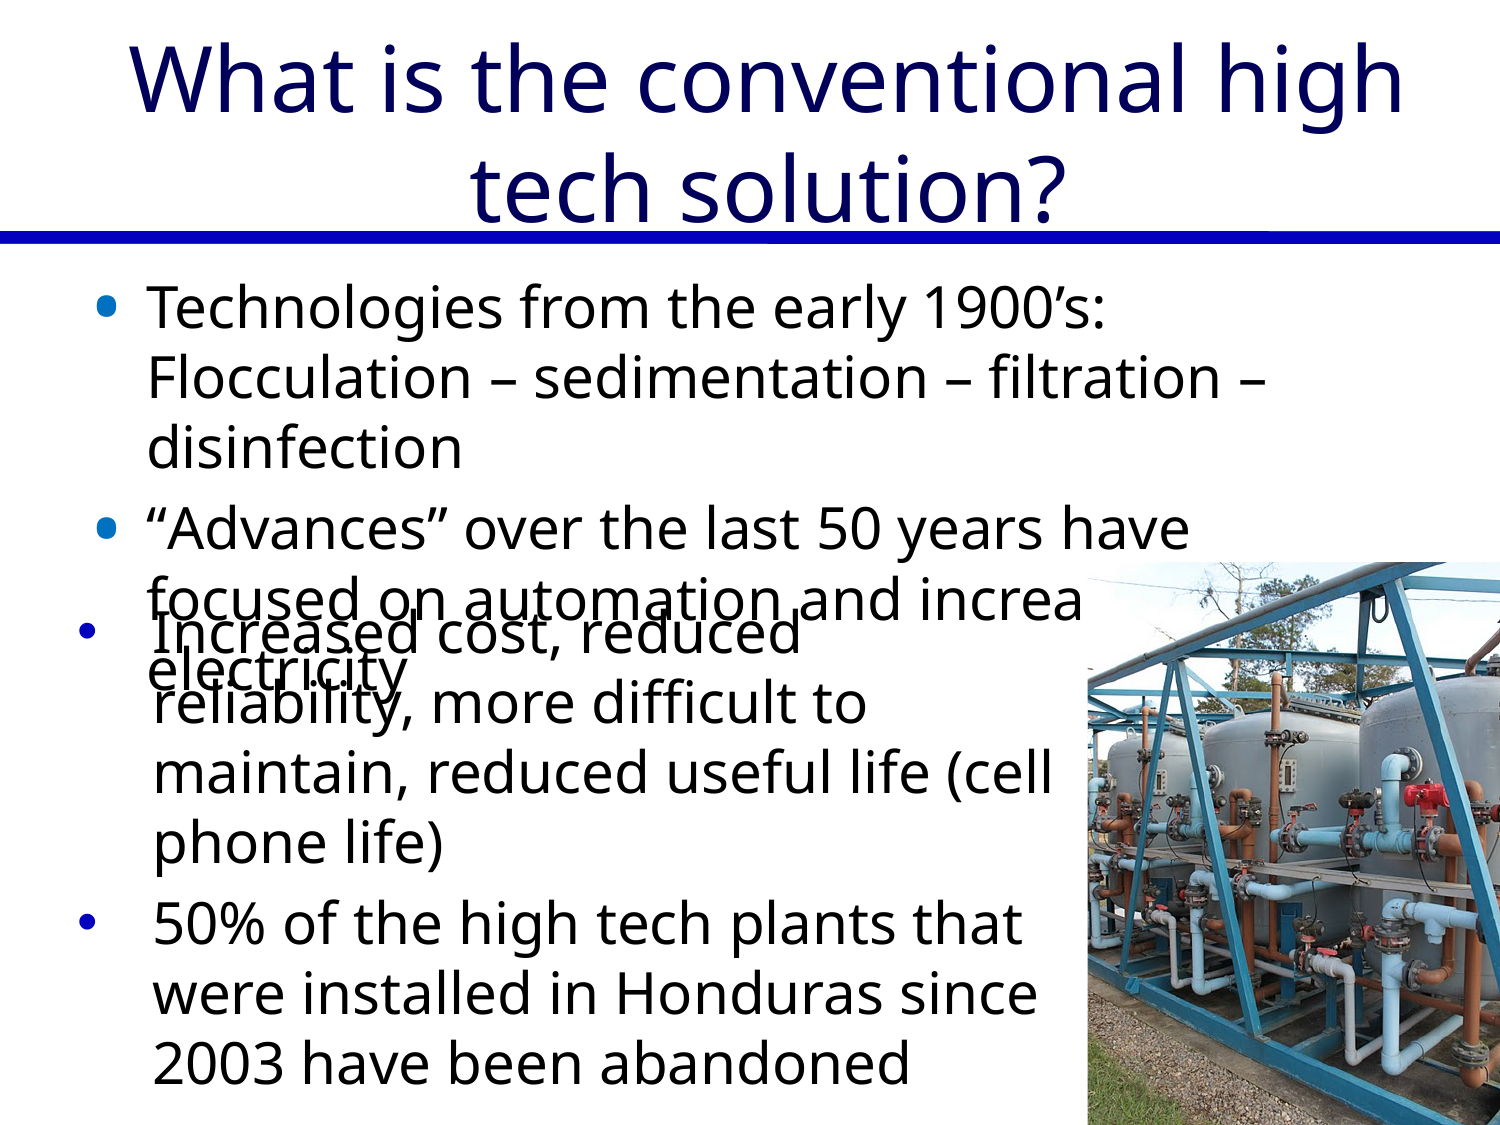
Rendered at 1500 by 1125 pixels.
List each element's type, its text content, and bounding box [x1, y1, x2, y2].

title What is the conventional high tech solution? [75, 37, 1463, 225]
text_box Increased cost, reduced reliability, more difficult to maintain, reduced useful life (cell phone life) 50% of the high tech plants that were installed in Honduras since 2003 have been abandoned [62, 587, 1082, 1125]
picture [1087, 562, 1500, 1125]
list Technologies from the early 1900’s: Flocculation – sedimentation – filtration – disinfection “Advances” over the last 50 years have focused on automation and increased use of electricity [74, 262, 1426, 587]
